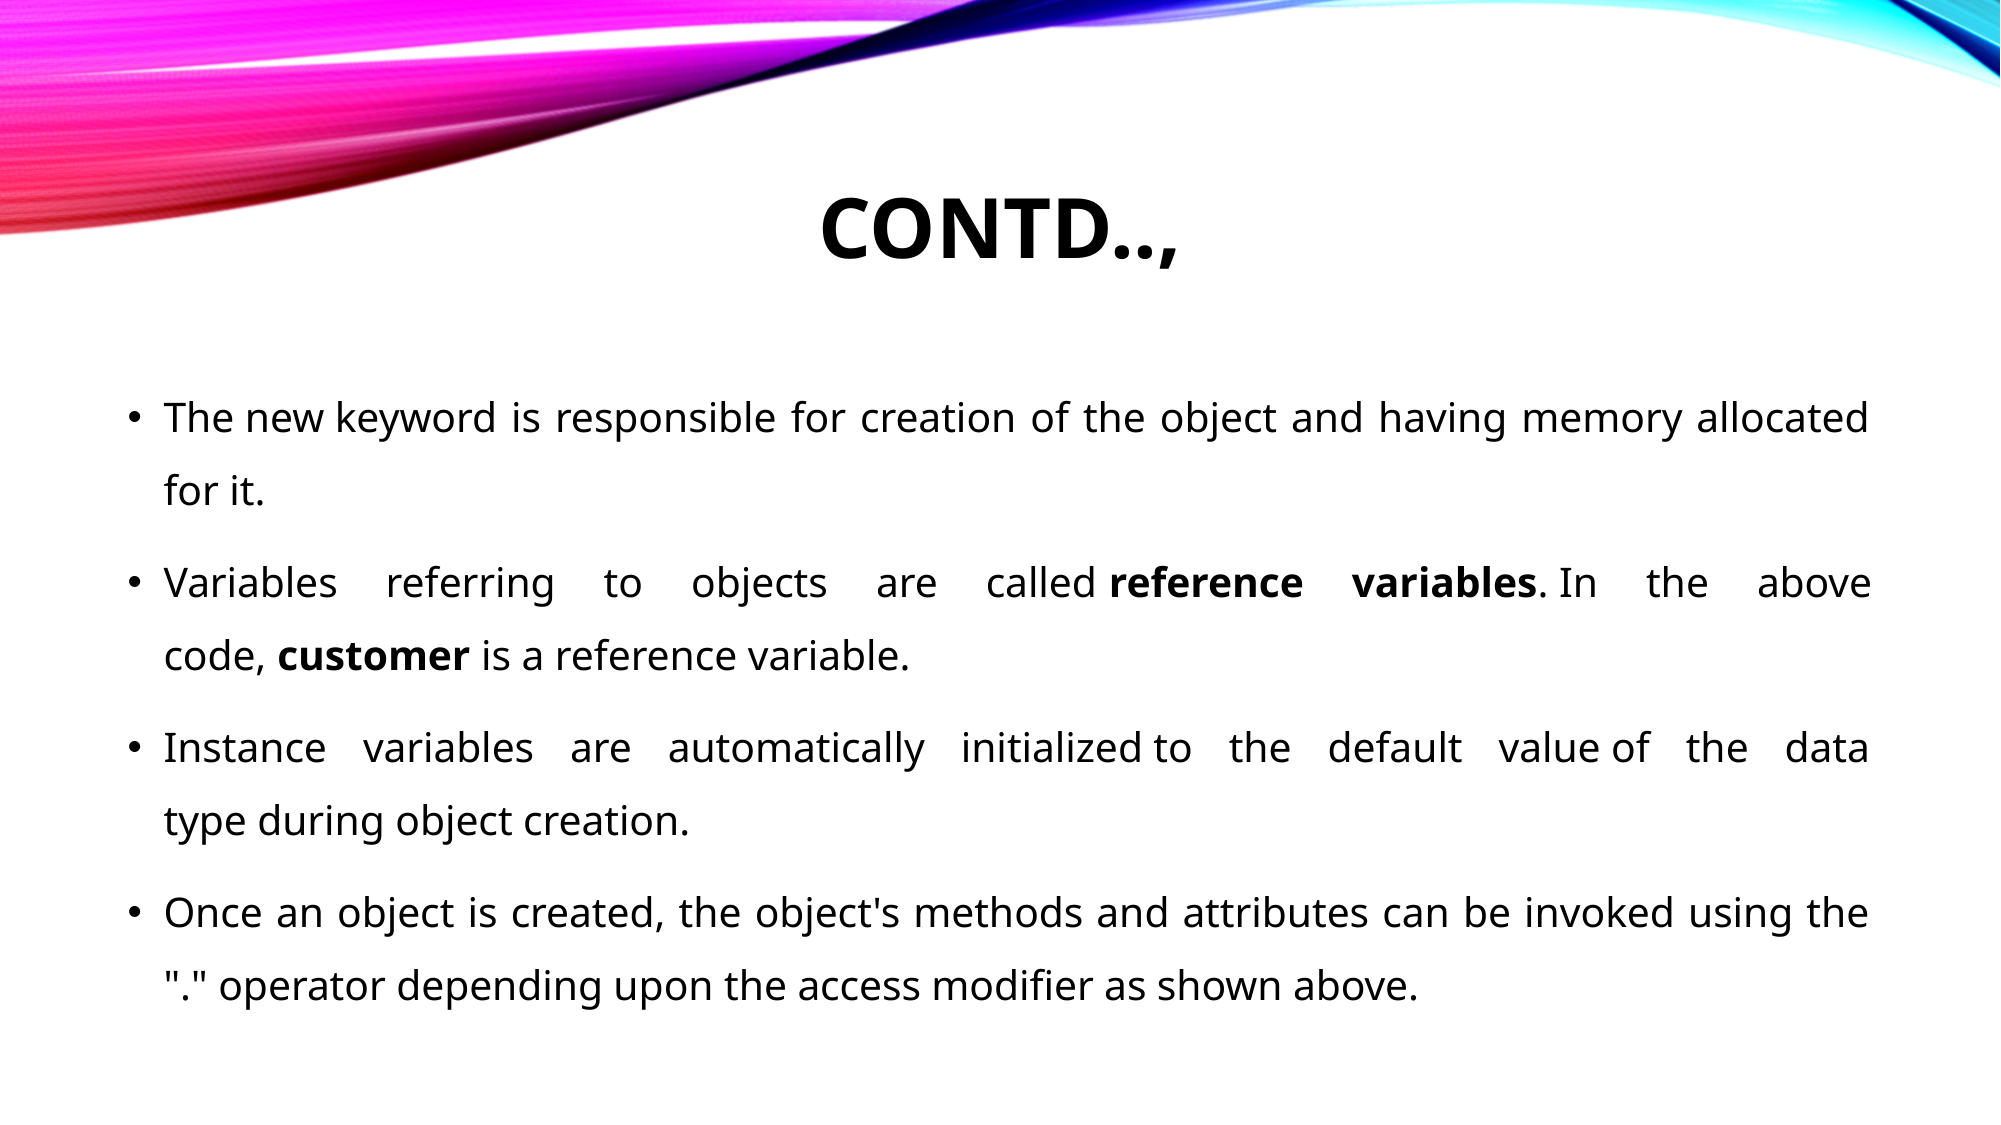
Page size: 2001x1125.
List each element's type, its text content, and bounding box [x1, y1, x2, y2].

picture [1910, 0, 2000, 45]
list The new keyword is responsible for creation of the object and having memory allocated for it. Variables referring to objects are called reference variables. In the above code, customer is a reference variable. Instance variables are automatically initialized to the default value of the data type during object creation. Once an object is created, the object's methods and attributes can be invoked using the "." operator depending upon the access modifier as shown above. [112, 360, 1888, 1021]
title Contd.., [112, 125, 1888, 338]
picture [0, 0, 2000, 237]
picture [1890, 0, 2000, 75]
